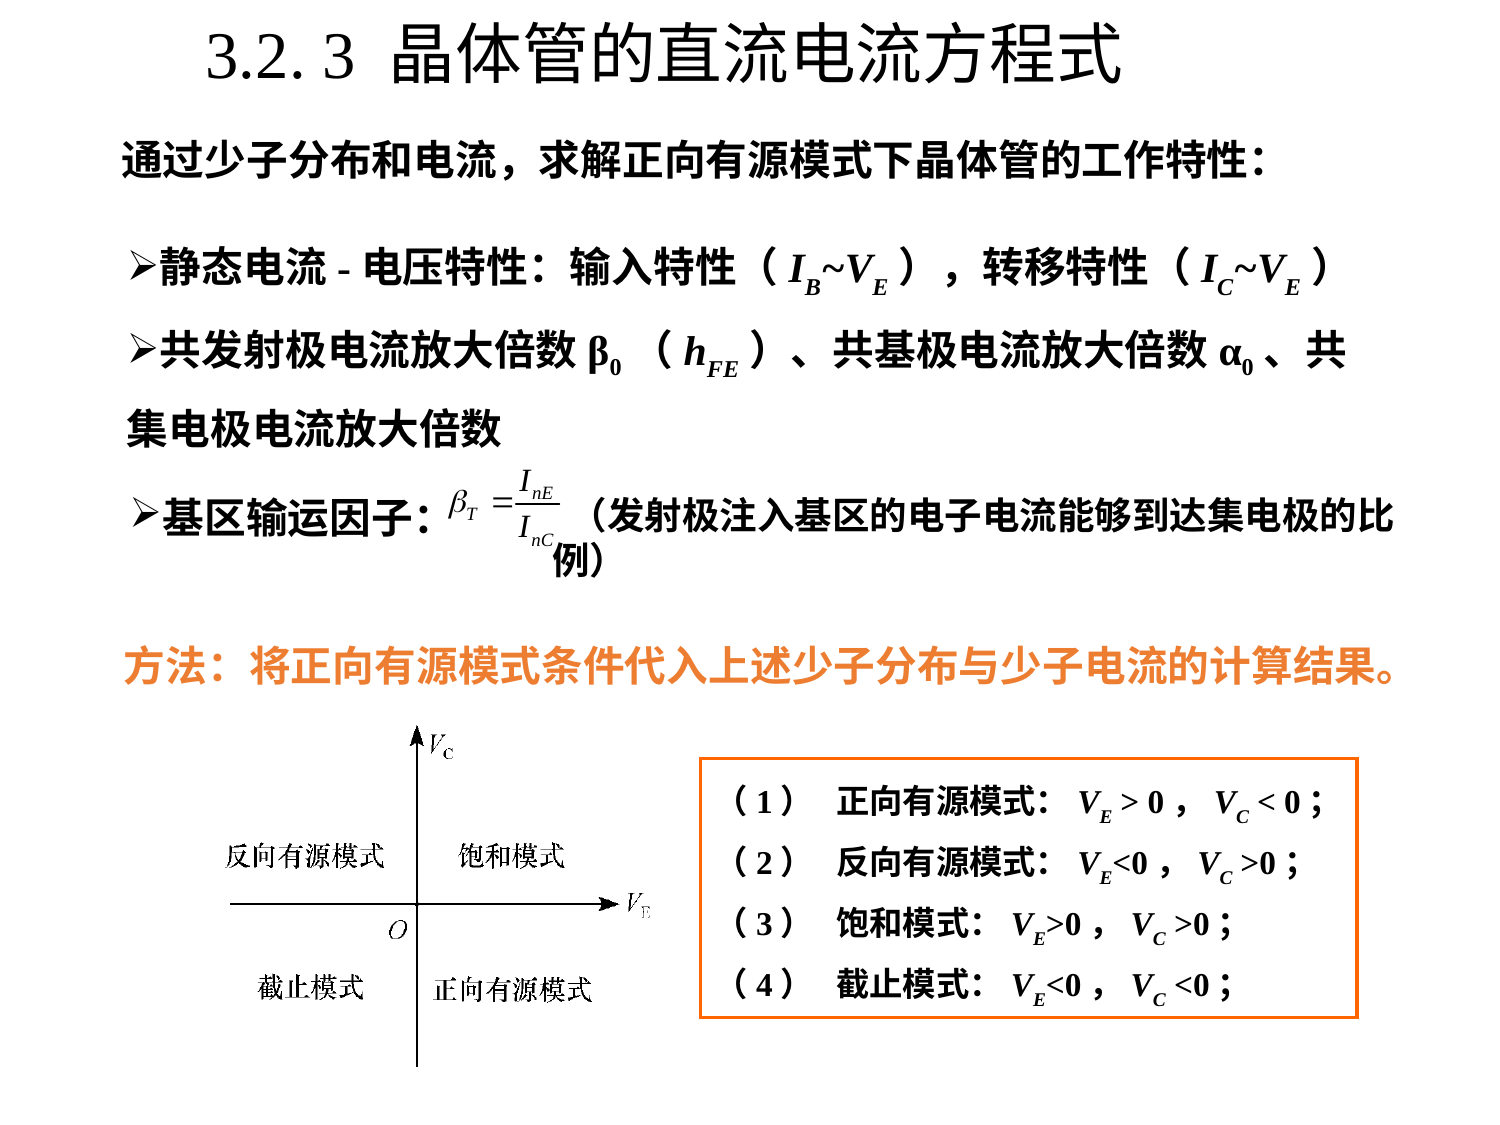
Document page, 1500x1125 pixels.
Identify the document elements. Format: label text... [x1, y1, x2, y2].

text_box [442, 460, 568, 553]
text_box 通过少子分布和电流，求解正向有源模式下晶体管的工作特性： [106, 116, 1306, 192]
text_box 基区输运因子： [114, 474, 442, 550]
text_box 3.2. 3 晶体管的直流电流方程式 [190, 13, 1352, 152]
text_box （发射极注入基区的电子电流能够到达集电极的比例） [537, 484, 1470, 590]
picture [224, 724, 650, 1067]
text_box 静态电流-电压特性：输入特性（IB~VE），转移特性（IC~VE） 共发射极电流放大倍数β0（hFE）、共基极电流放大倍数α0、共集电极电流放大倍数 [112, 210, 1374, 460]
text_box 方法：将正向有源模式条件代入上述少子分布与少子电流的计算结果。 [109, 612, 1434, 698]
text_box （1） 正向有源模式：VE > 0，VC < 0； （2） 反向有源模式：VE<0，VC >0； （3） 饱和模式：VE>0，VC >0； （4） 截止模式：VE<0，VC <0； [700, 758, 1357, 1018]
